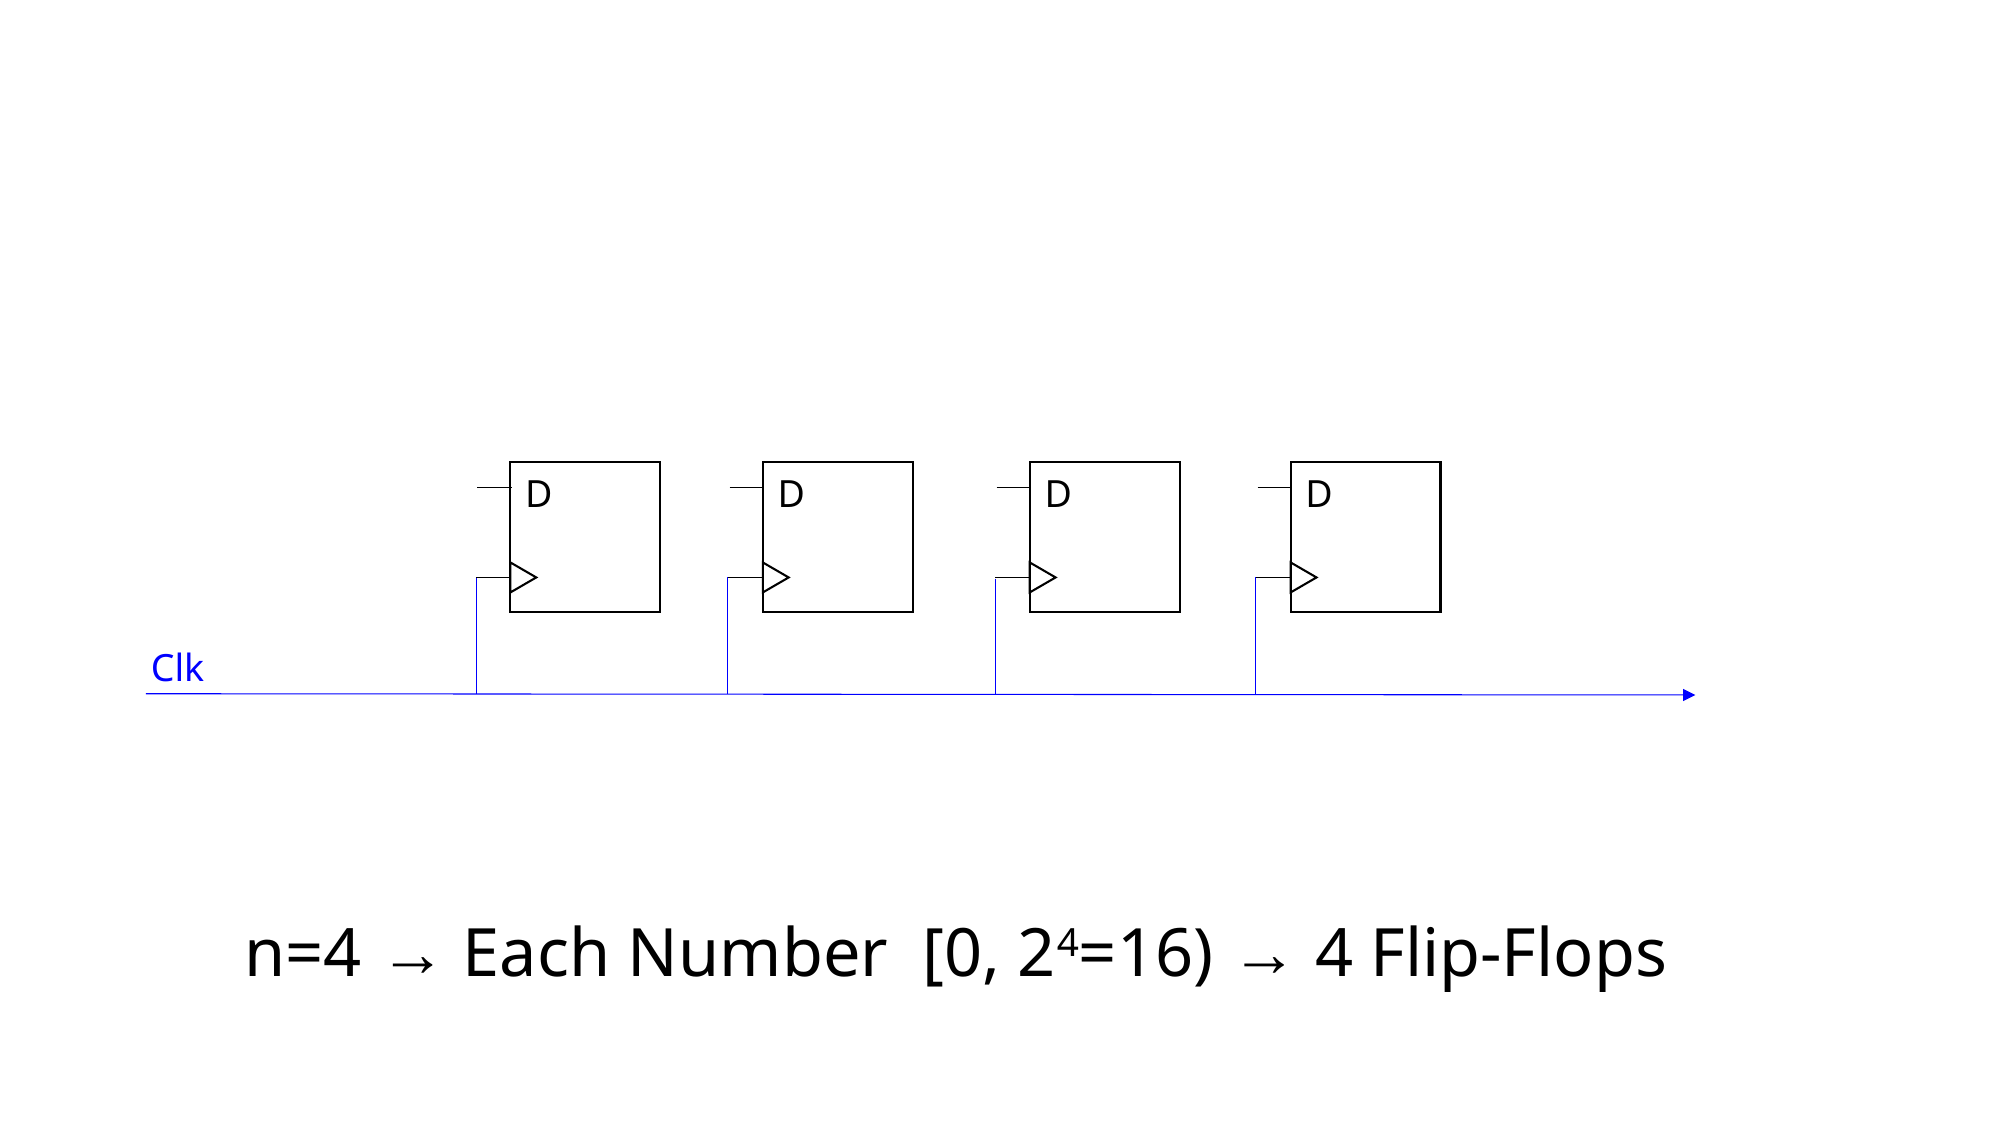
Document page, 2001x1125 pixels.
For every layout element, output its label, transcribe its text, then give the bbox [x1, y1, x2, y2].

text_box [475, 462, 661, 613]
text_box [728, 462, 913, 613]
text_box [1256, 462, 1441, 613]
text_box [995, 462, 1180, 613]
text_box Clk [136, 636, 220, 697]
